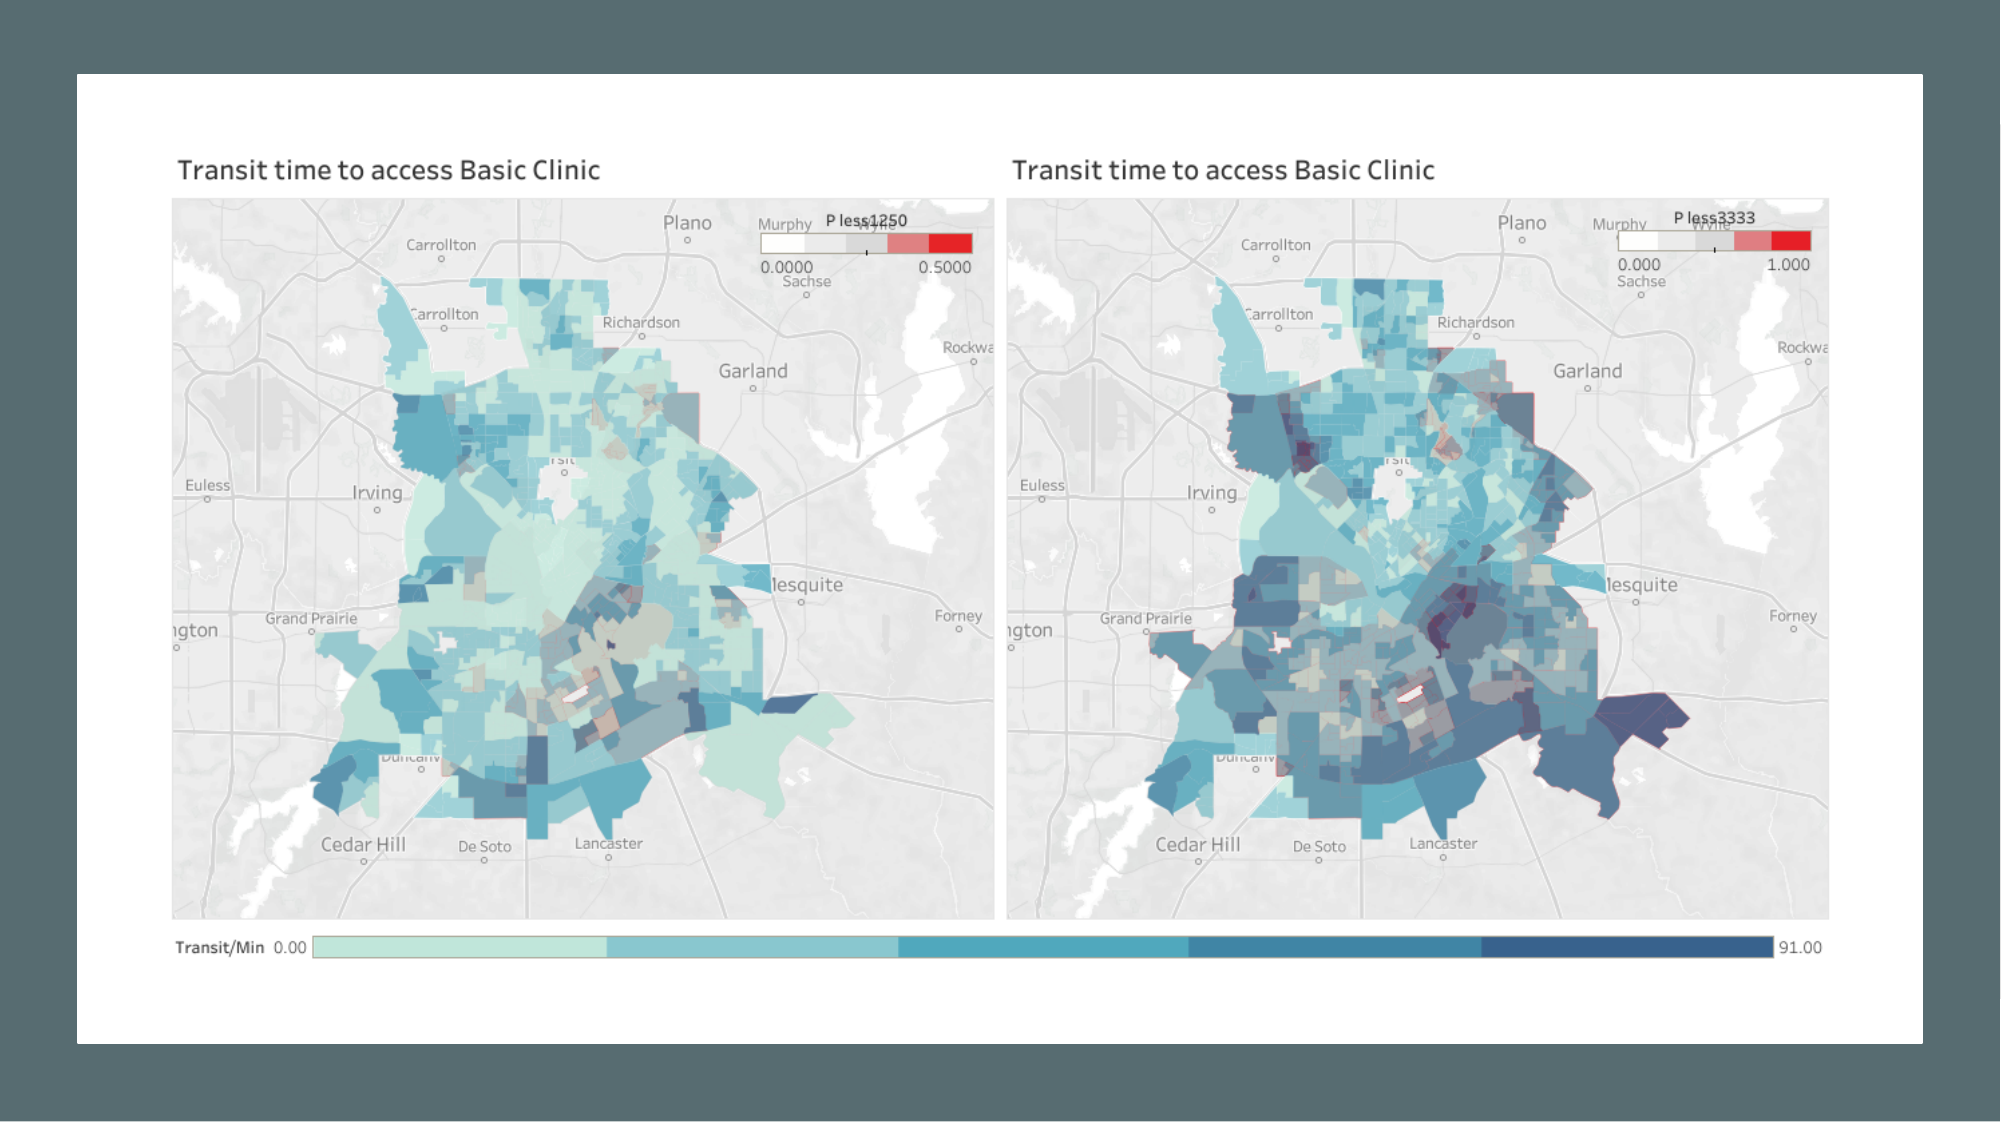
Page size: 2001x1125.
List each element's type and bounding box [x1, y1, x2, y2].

text_box [0, 0, 2000, 1122]
list [155, 126, 1844, 992]
text_box [77, 74, 1923, 1044]
